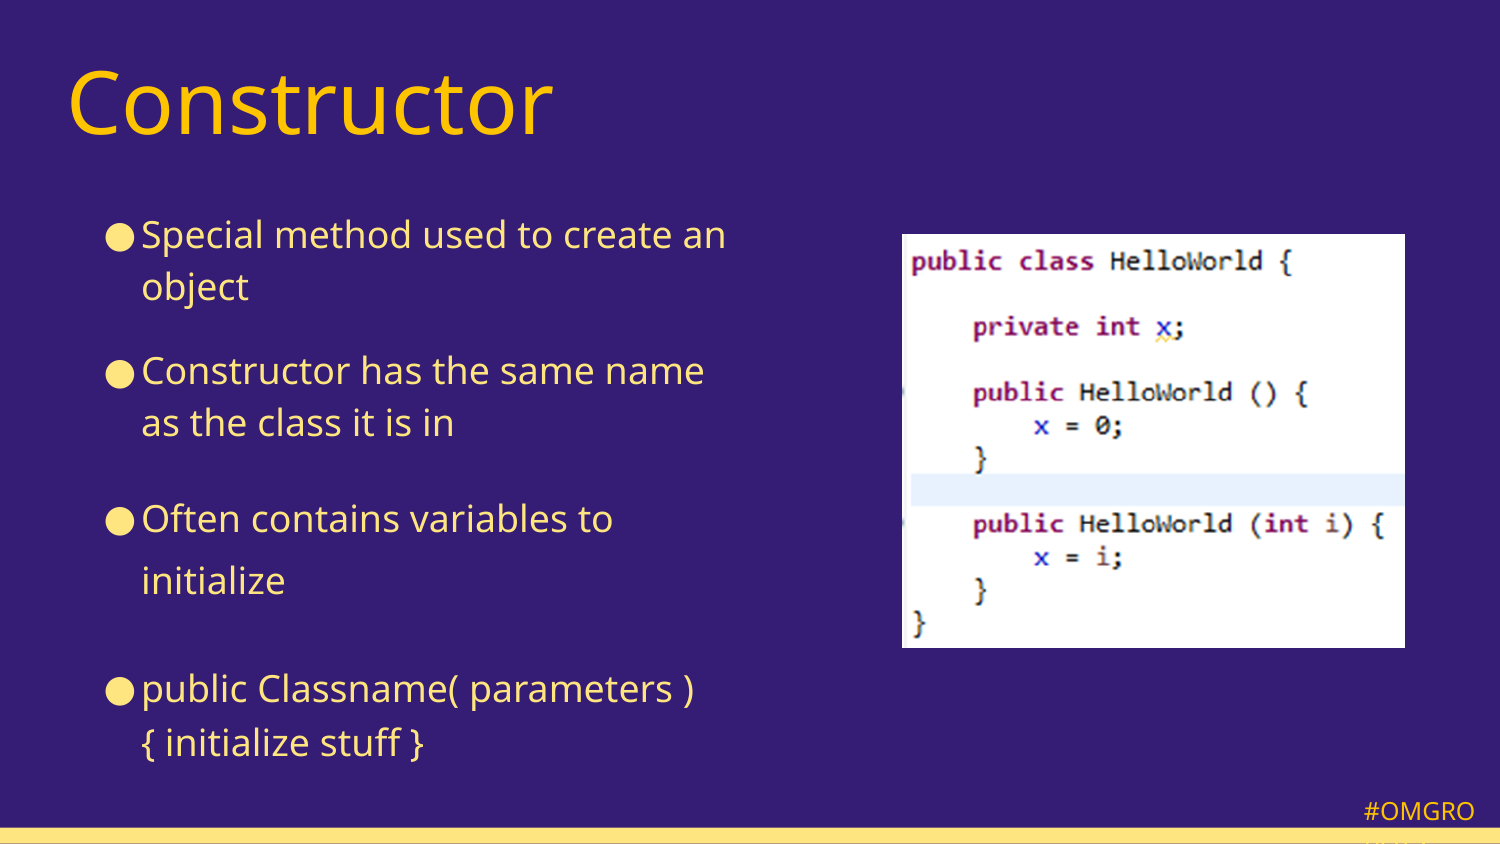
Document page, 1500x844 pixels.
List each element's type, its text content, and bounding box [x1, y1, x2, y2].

title Constructor [51, 72, 1449, 167]
picture [902, 234, 1405, 648]
list Special method used to create an object Constructor has the same name as the class it is in Often contains variables to initialize public Classname( parameters ) { initialize stuff } [51, 189, 751, 750]
